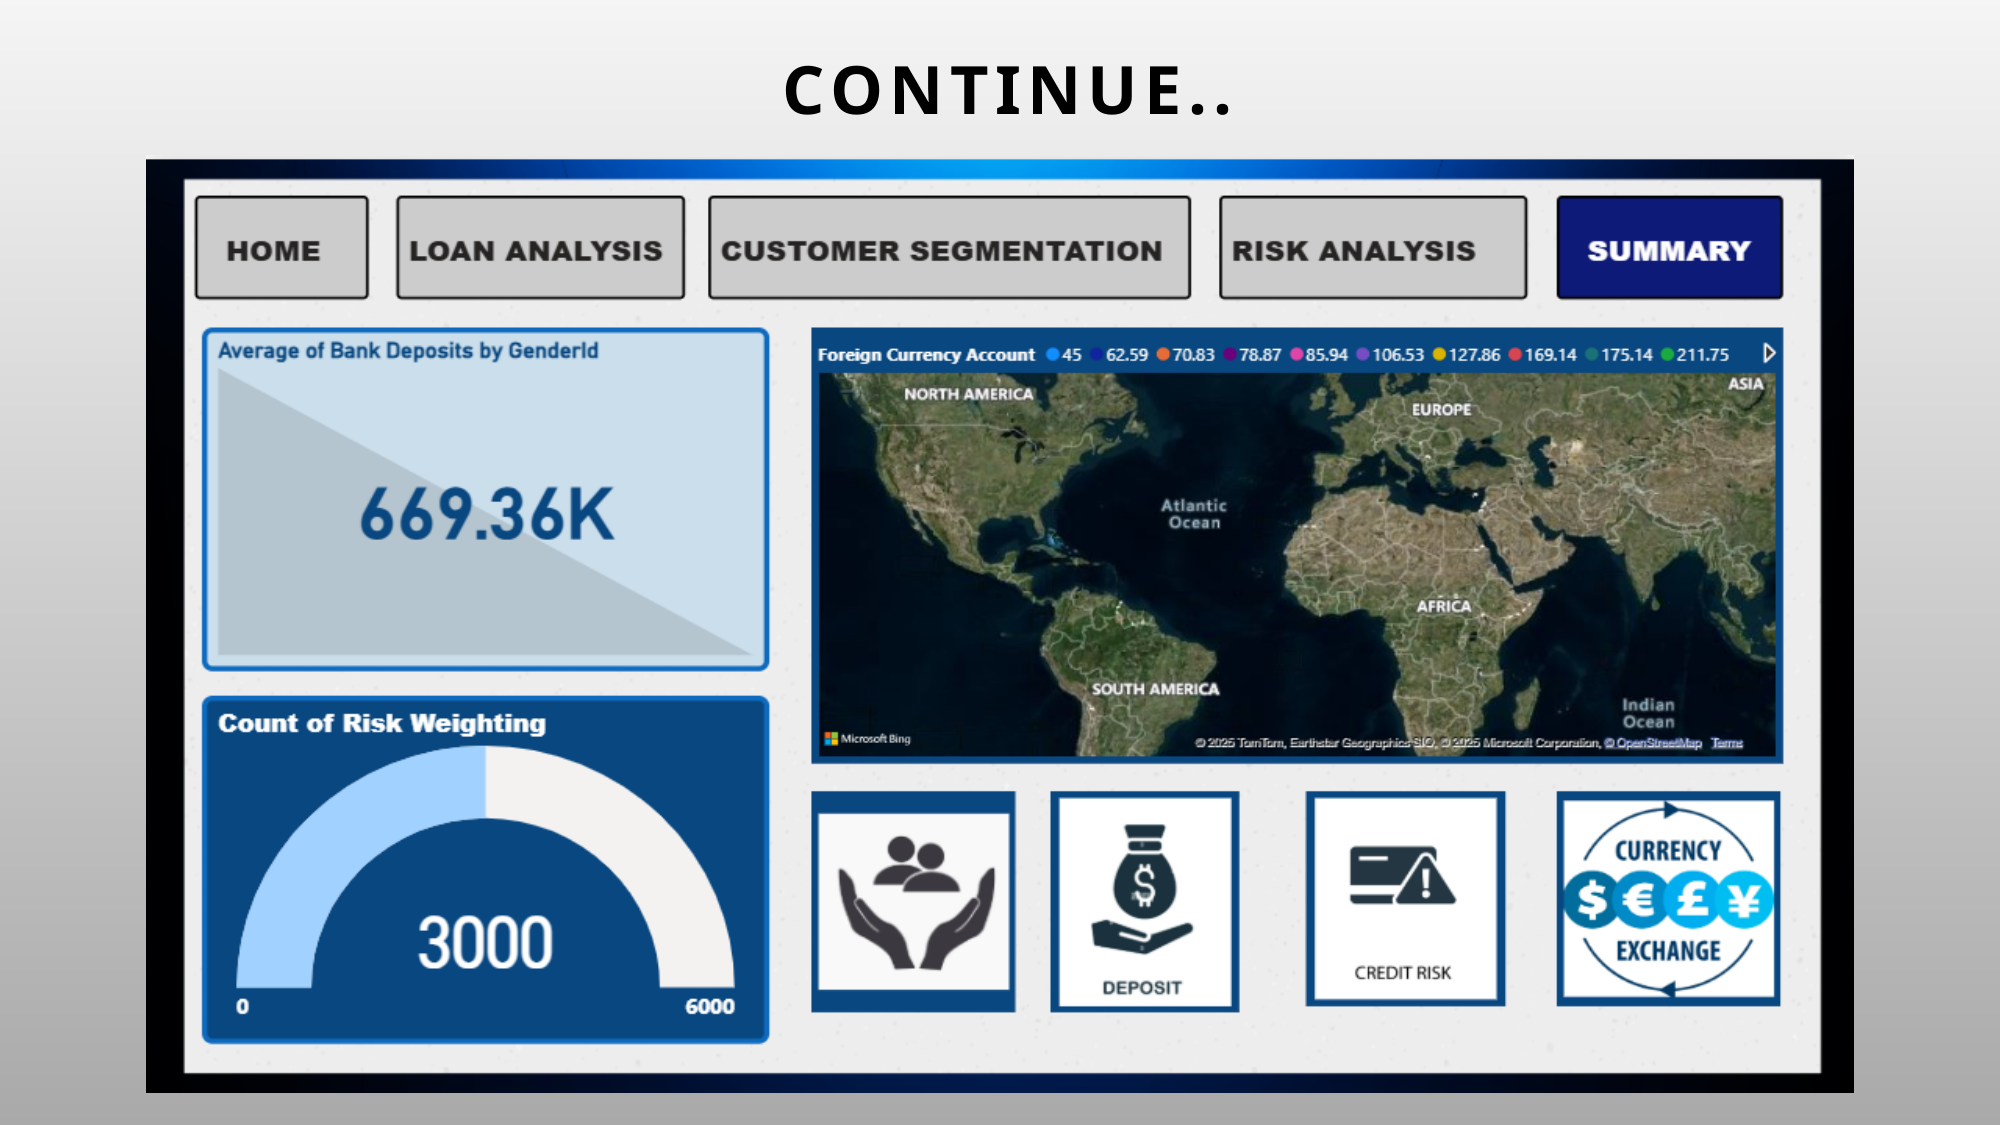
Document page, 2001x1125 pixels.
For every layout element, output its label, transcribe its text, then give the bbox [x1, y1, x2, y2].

text_box CONTINUE.. [767, 24, 1372, 155]
picture [146, 155, 1854, 1093]
